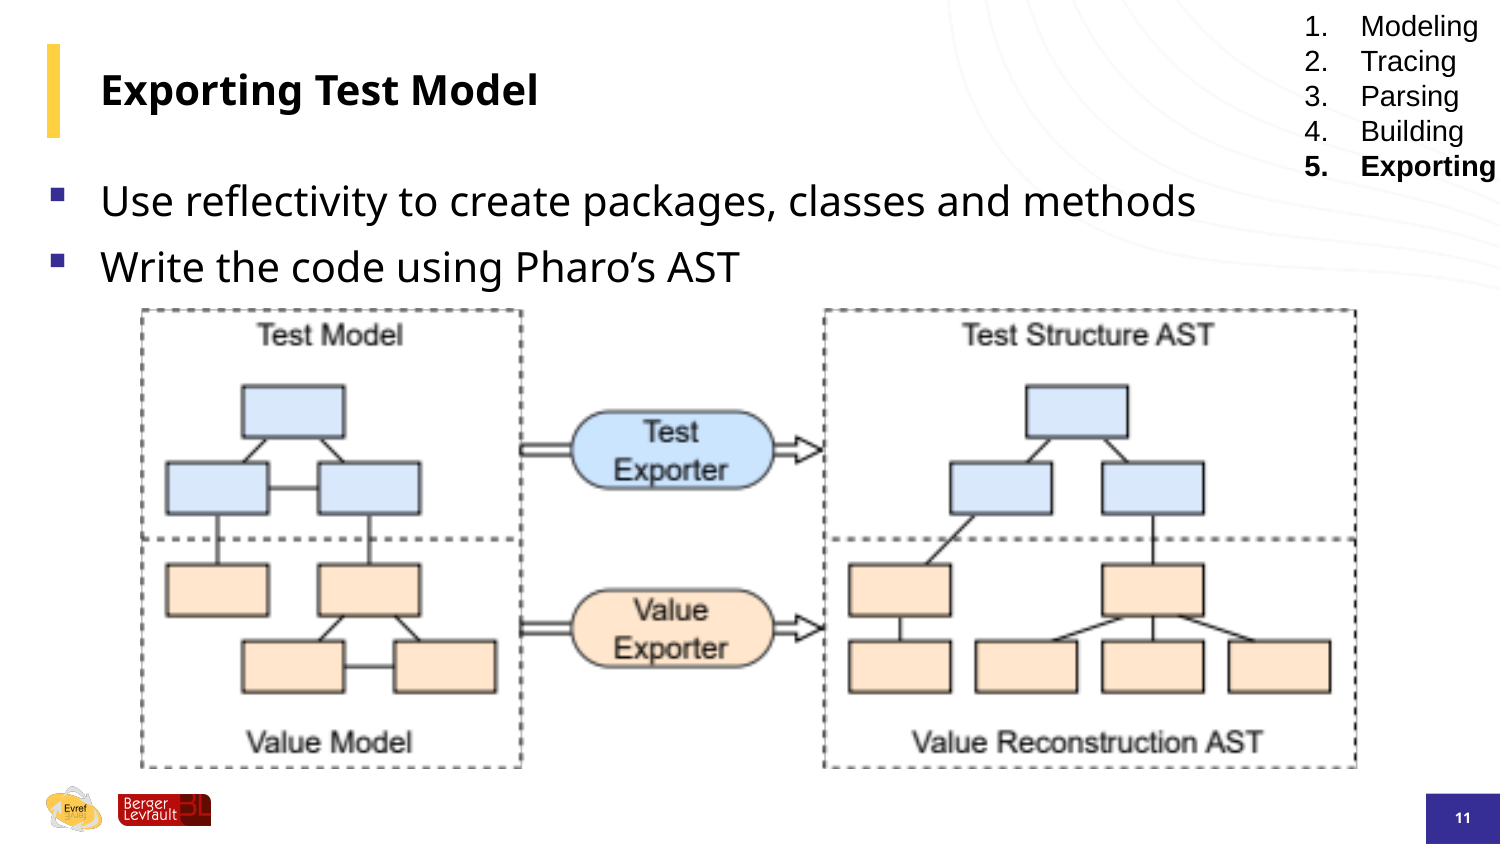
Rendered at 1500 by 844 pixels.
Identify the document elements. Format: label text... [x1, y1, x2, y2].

picture [139, 308, 1360, 769]
text_box Modeling Tracing Parsing Building Exporting [1289, 0, 1500, 190]
title Exporting Test Model [100, 45, 1289, 138]
picture [118, 794, 211, 826]
list Use reflectivity to create packages, classes and methods Write the code using Pharo’s AST [47, 180, 1453, 760]
